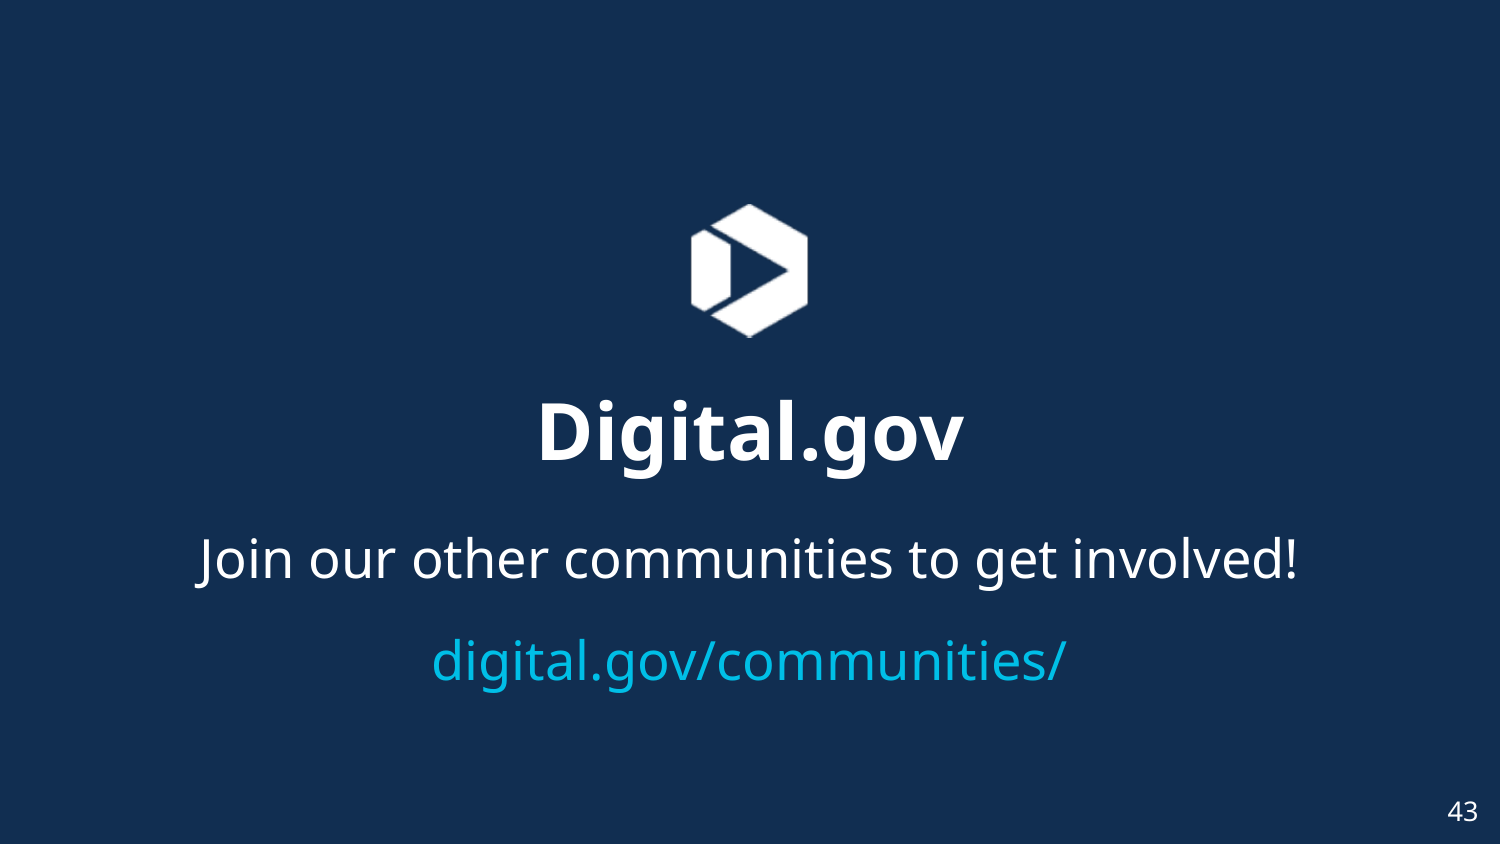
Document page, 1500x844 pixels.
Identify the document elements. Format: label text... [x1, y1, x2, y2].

title Digital.gov [73, 667, 1426, 844]
title Digital.gov [73, 0, 1426, 601]
text_box digital.gov/communities/ [62, 601, 1438, 667]
text_box Join our other communities to get involved! [148, 509, 1352, 601]
picture [683, 204, 817, 339]
slide_number 43 [1403, 779, 1494, 844]
